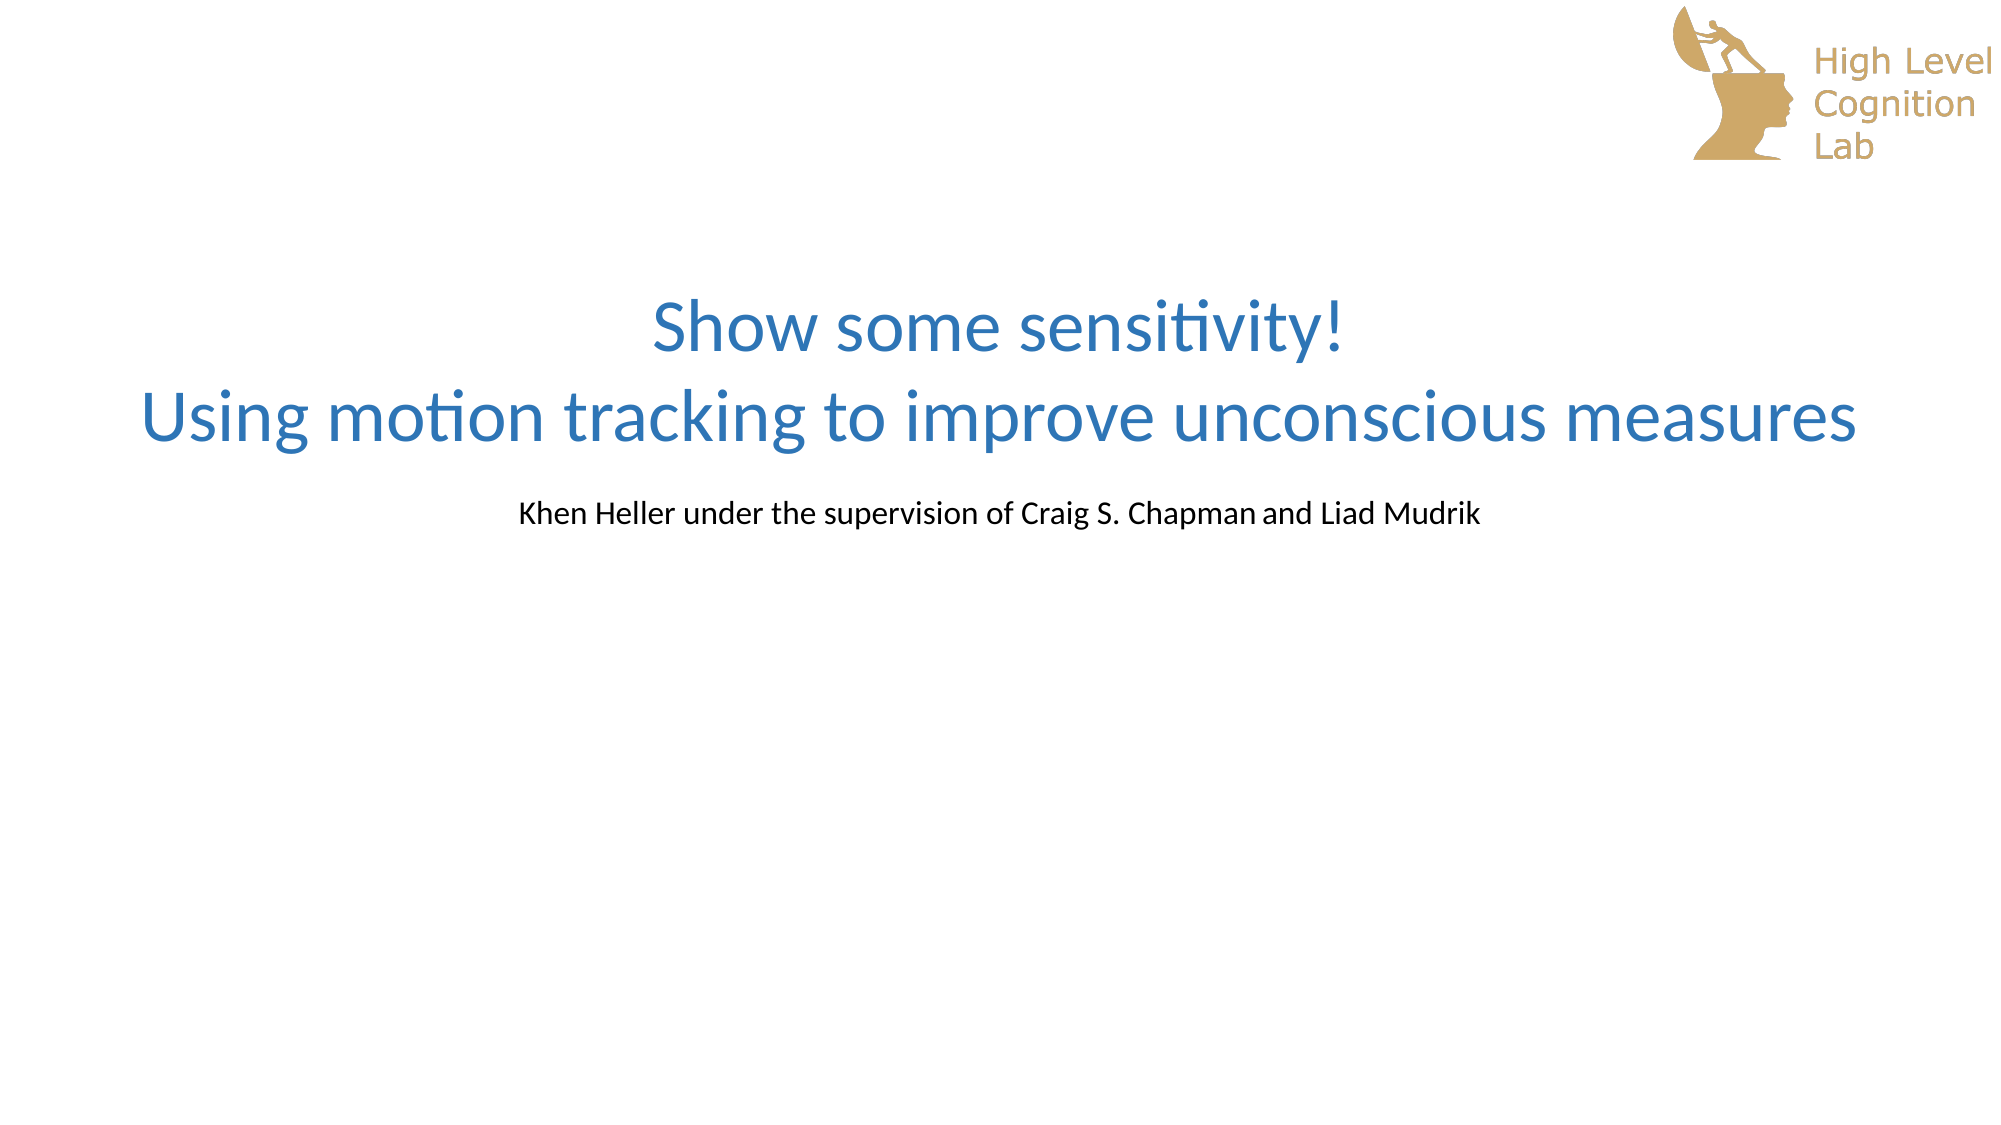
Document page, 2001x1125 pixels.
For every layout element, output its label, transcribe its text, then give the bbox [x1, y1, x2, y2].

text_box Show some sensitivity! Using motion tracking to improve unconscious measures [0, 269, 2000, 465]
picture [1673, 6, 1991, 161]
text_box Khen Heller under the supervision of Craig S. Chapman and Liad Mudrik [0, 484, 2000, 539]
